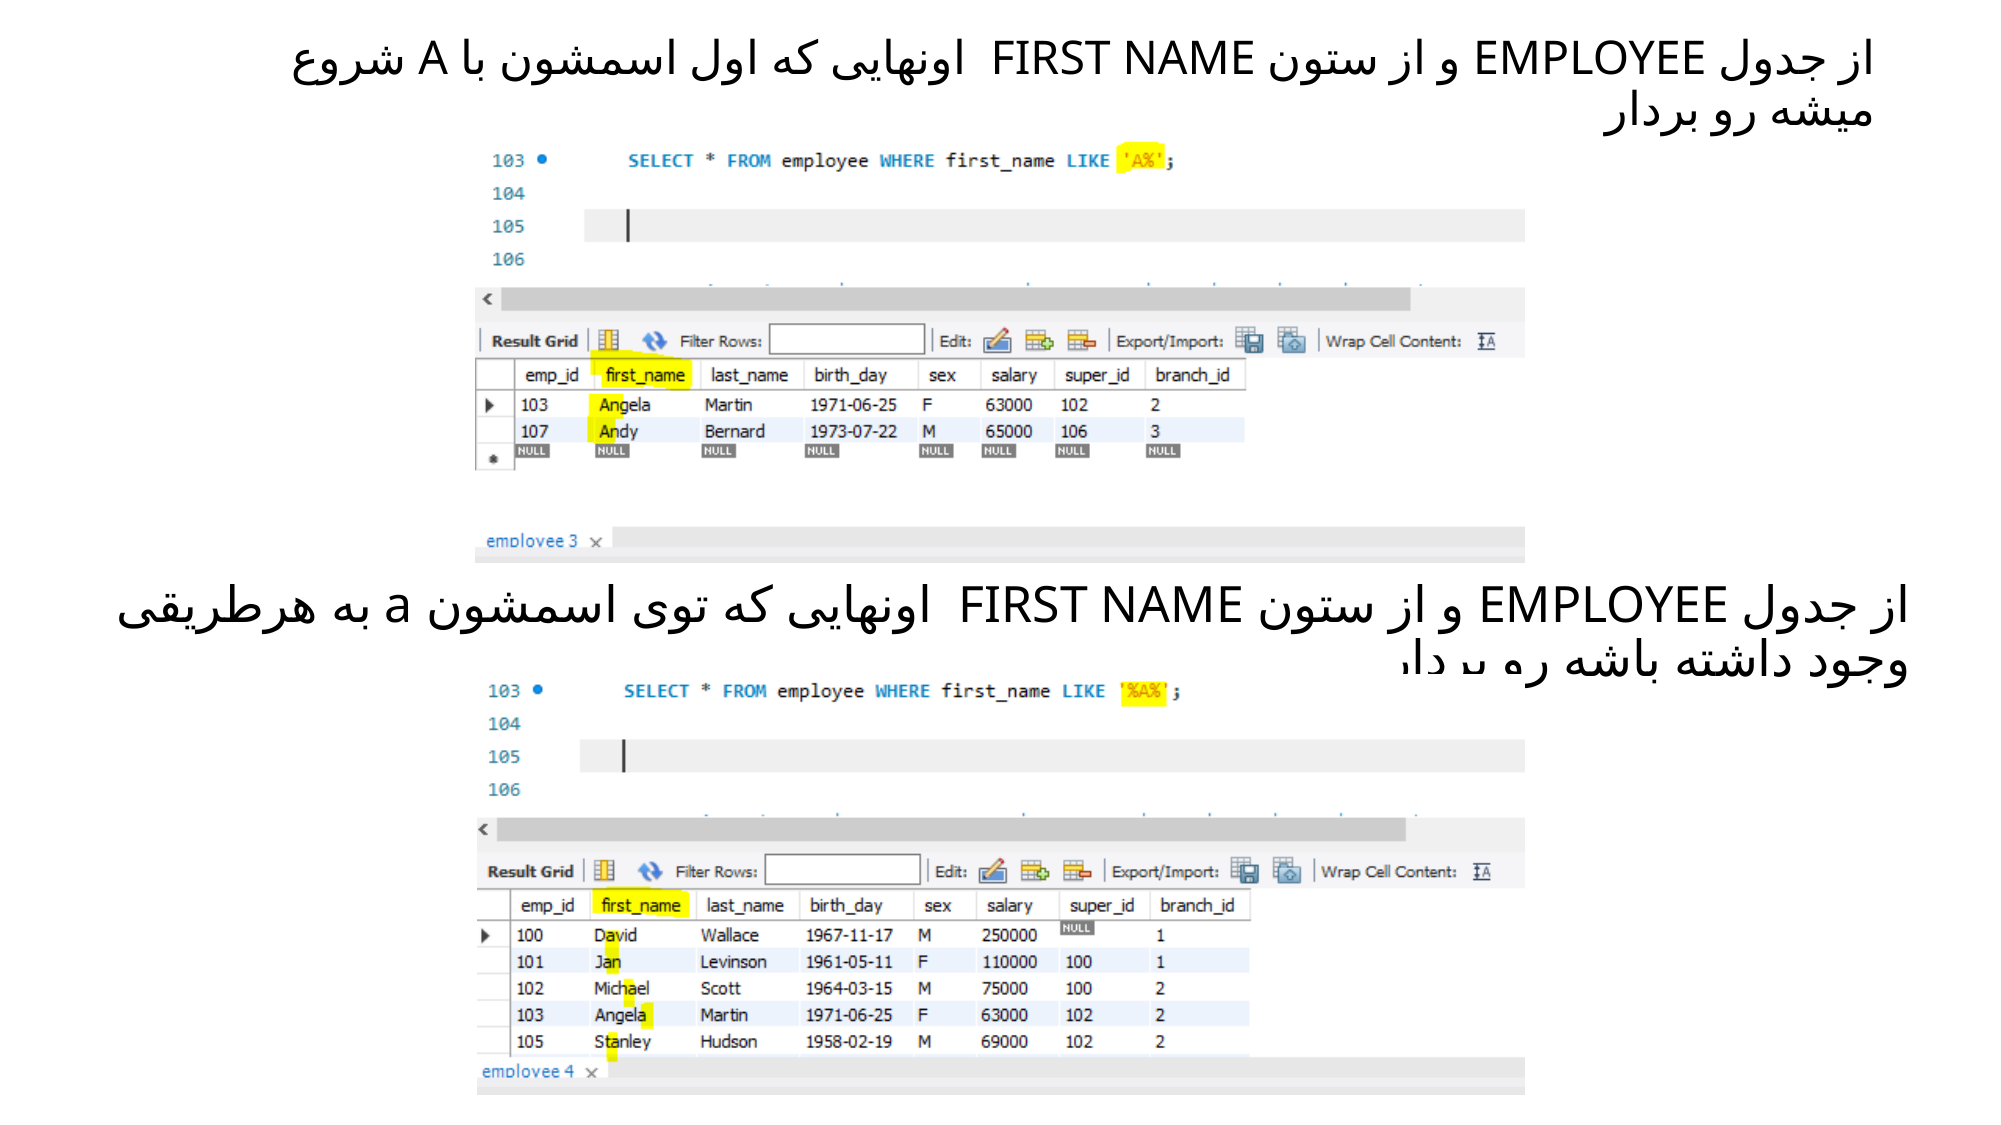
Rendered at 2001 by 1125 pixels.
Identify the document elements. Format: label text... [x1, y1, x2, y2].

picture [475, 138, 1525, 563]
picture [477, 674, 1525, 1095]
title از جدول EMPLOYEE و از ستون FIRST NAME اونهایی که اول اسمشون با A شروع میشه رو بردار [232, 26, 1891, 143]
text_box از جدول EMPLOYEE و از ستون FIRST NAME اونهایی که توی اسمشون a به هرطریقی وجود داشته باشه رو بردار [74, 524, 1926, 743]
